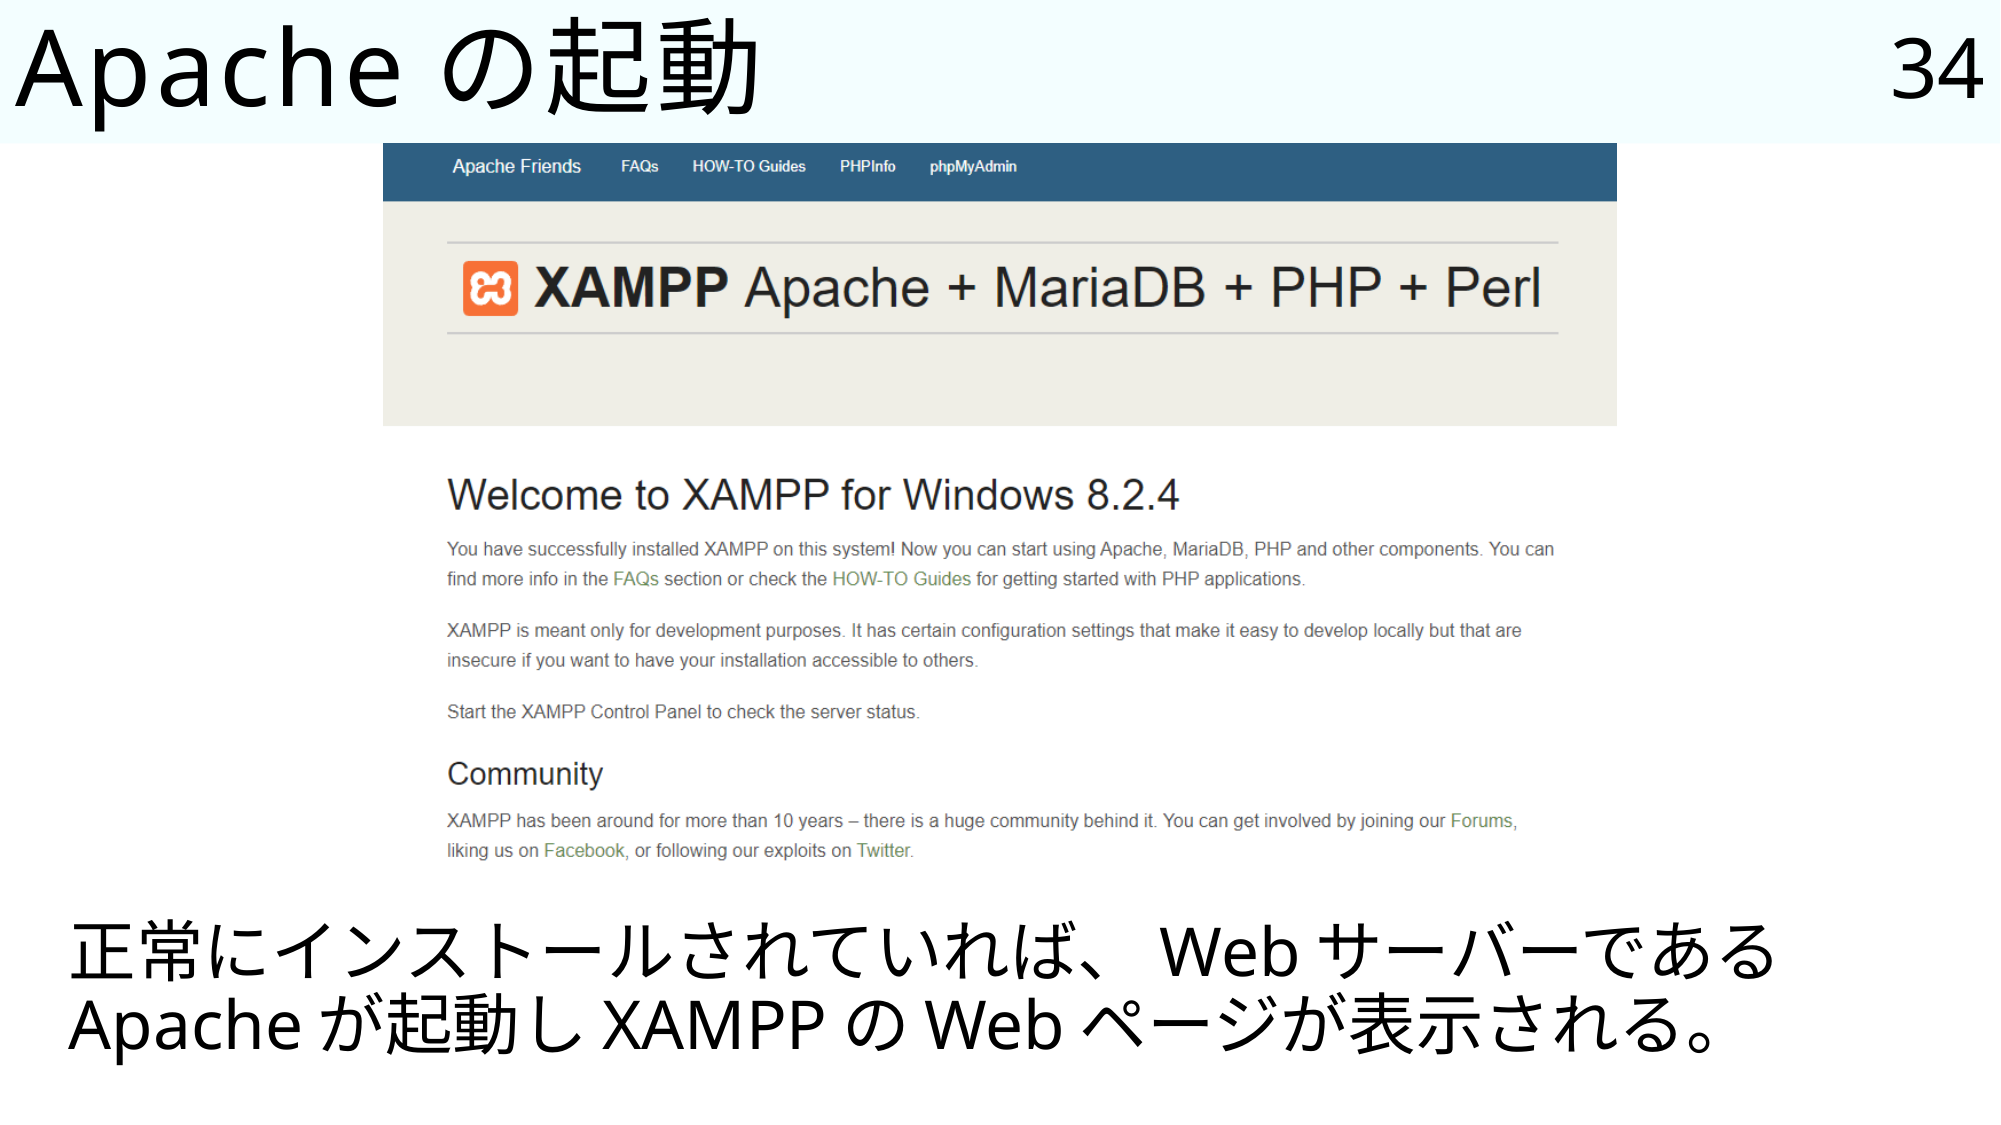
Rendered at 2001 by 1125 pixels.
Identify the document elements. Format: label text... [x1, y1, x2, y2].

title Apacheの起動 [0, 0, 1775, 144]
text_box 正常にインストールされていれば、Webサーバーである Apacheが起動しXAMPPのWebページが表示される。 [53, 911, 1954, 1125]
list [383, 143, 1617, 912]
slide_number 34 [1775, 0, 2000, 144]
